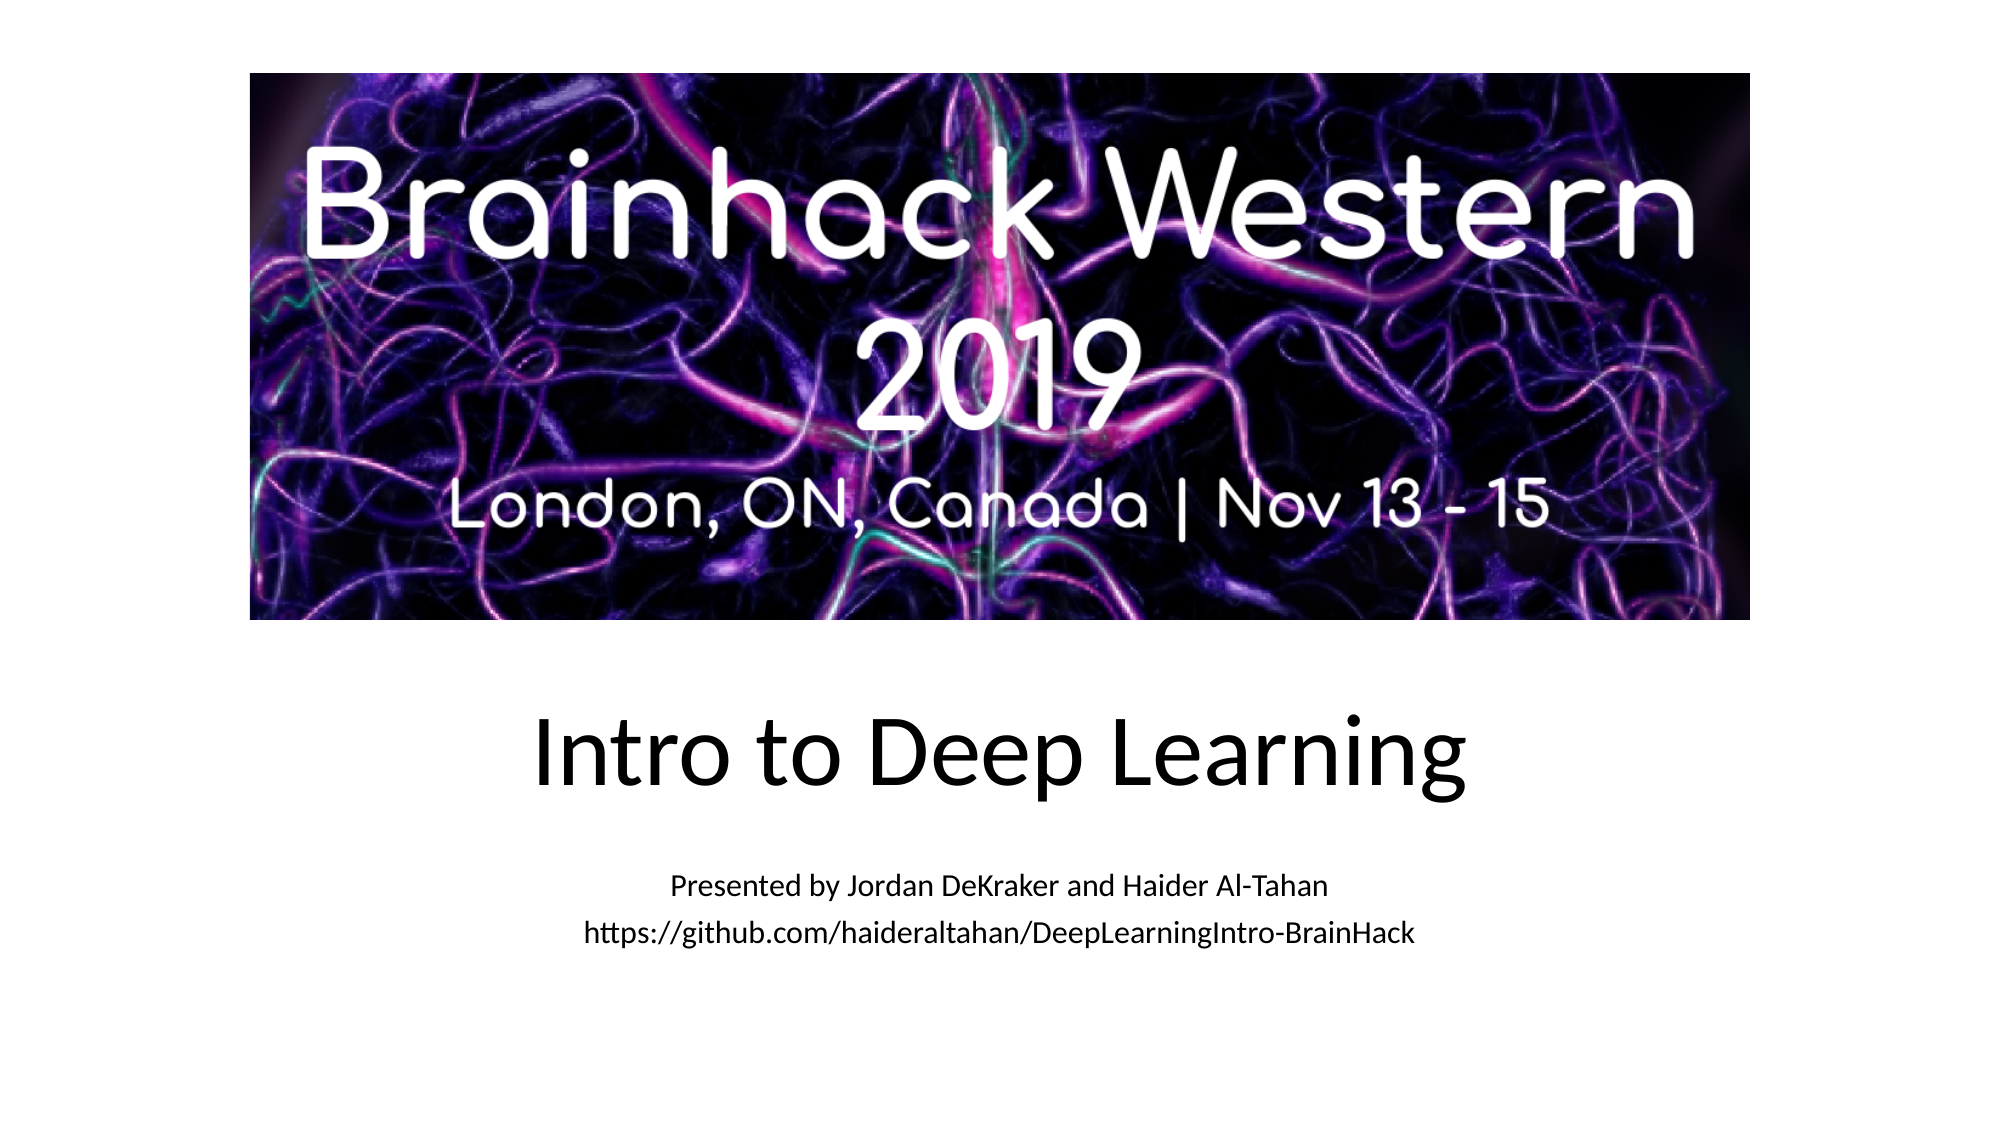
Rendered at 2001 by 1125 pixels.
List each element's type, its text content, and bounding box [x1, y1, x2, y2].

subtitle Intro to Deep Learning Presented by Jordan DeKraker and Haider Al-Tahan https://github.com/haideraltahan/DeepLearningIntro-BrainHack [249, 689, 1750, 961]
picture [249, 73, 1750, 620]
